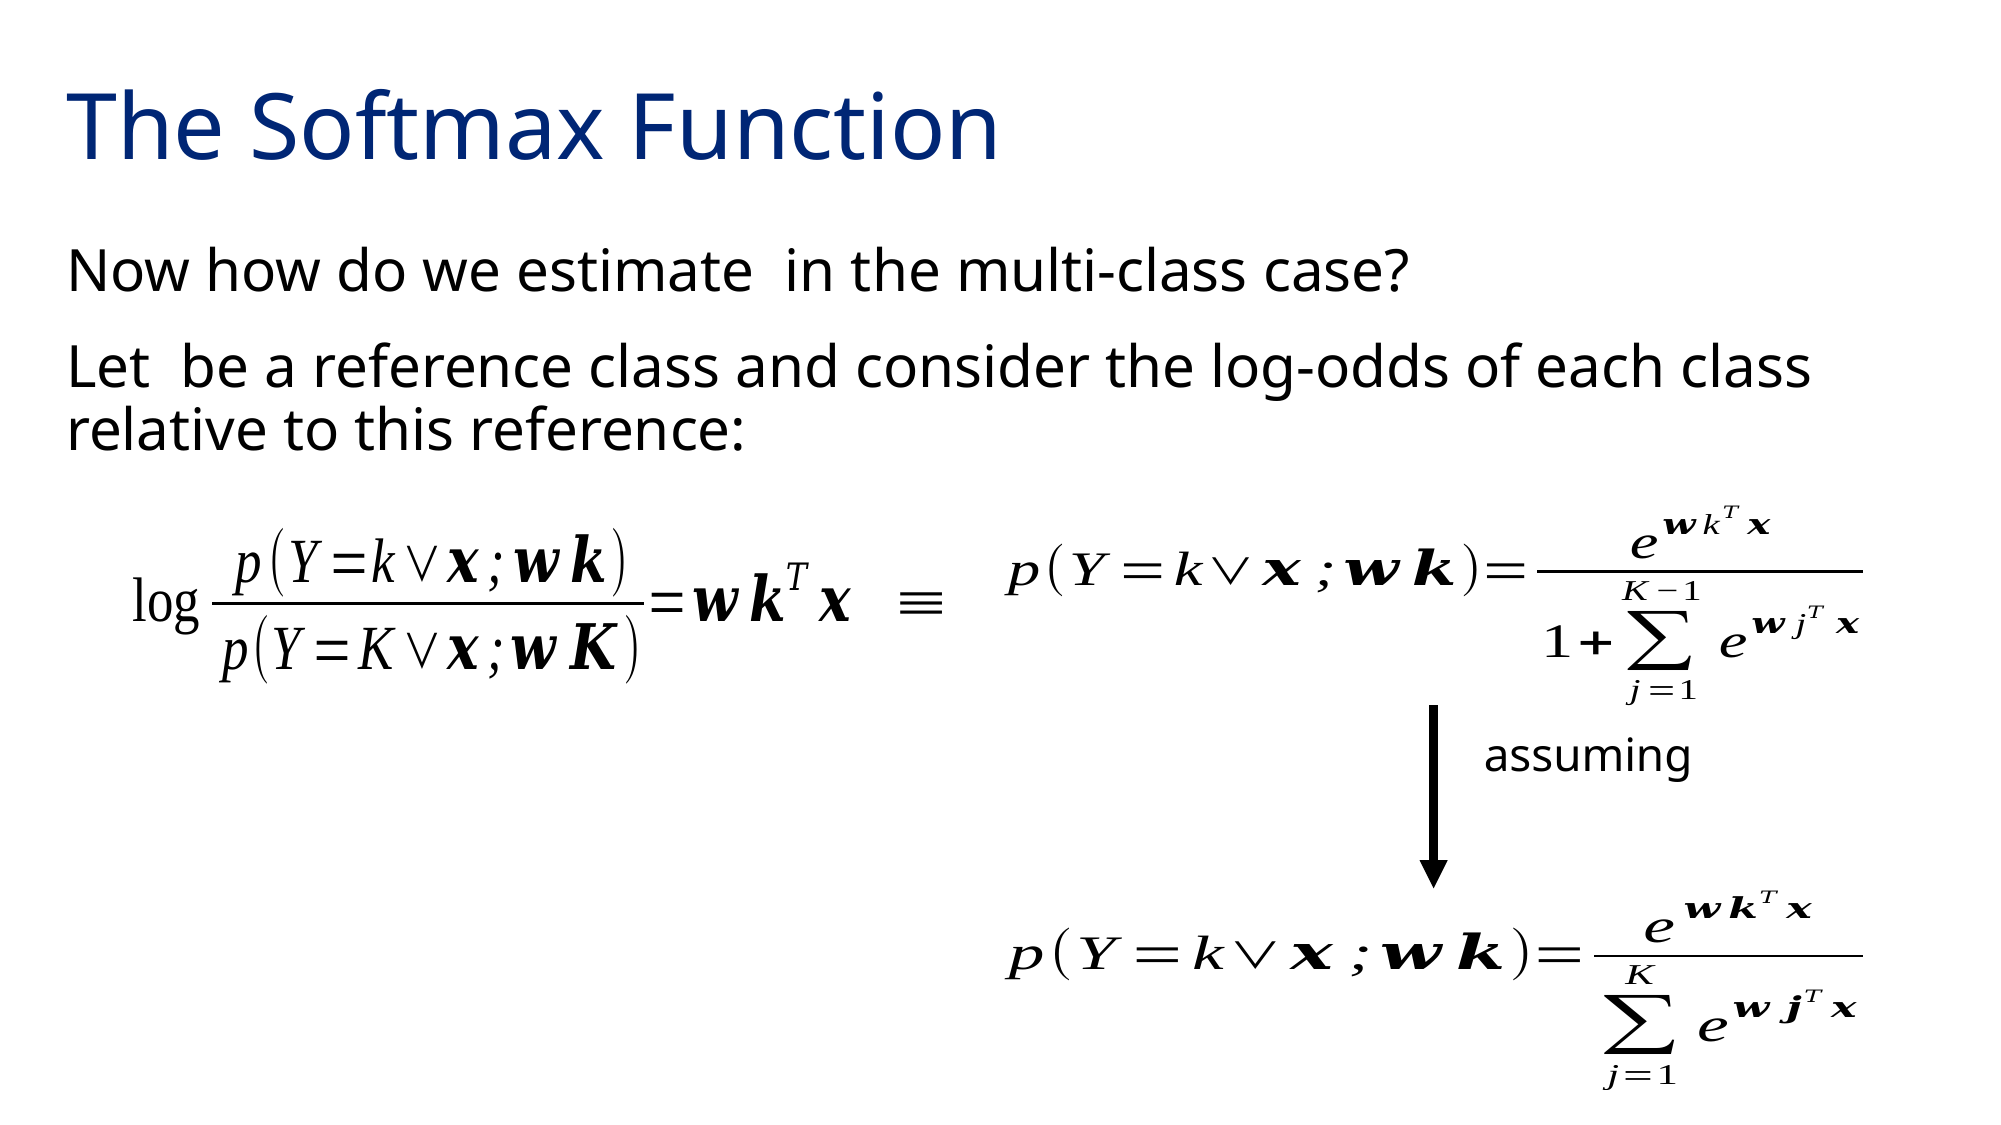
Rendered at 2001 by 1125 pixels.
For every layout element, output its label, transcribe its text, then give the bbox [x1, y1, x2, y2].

title The Softmax Function [51, 44, 1949, 216]
